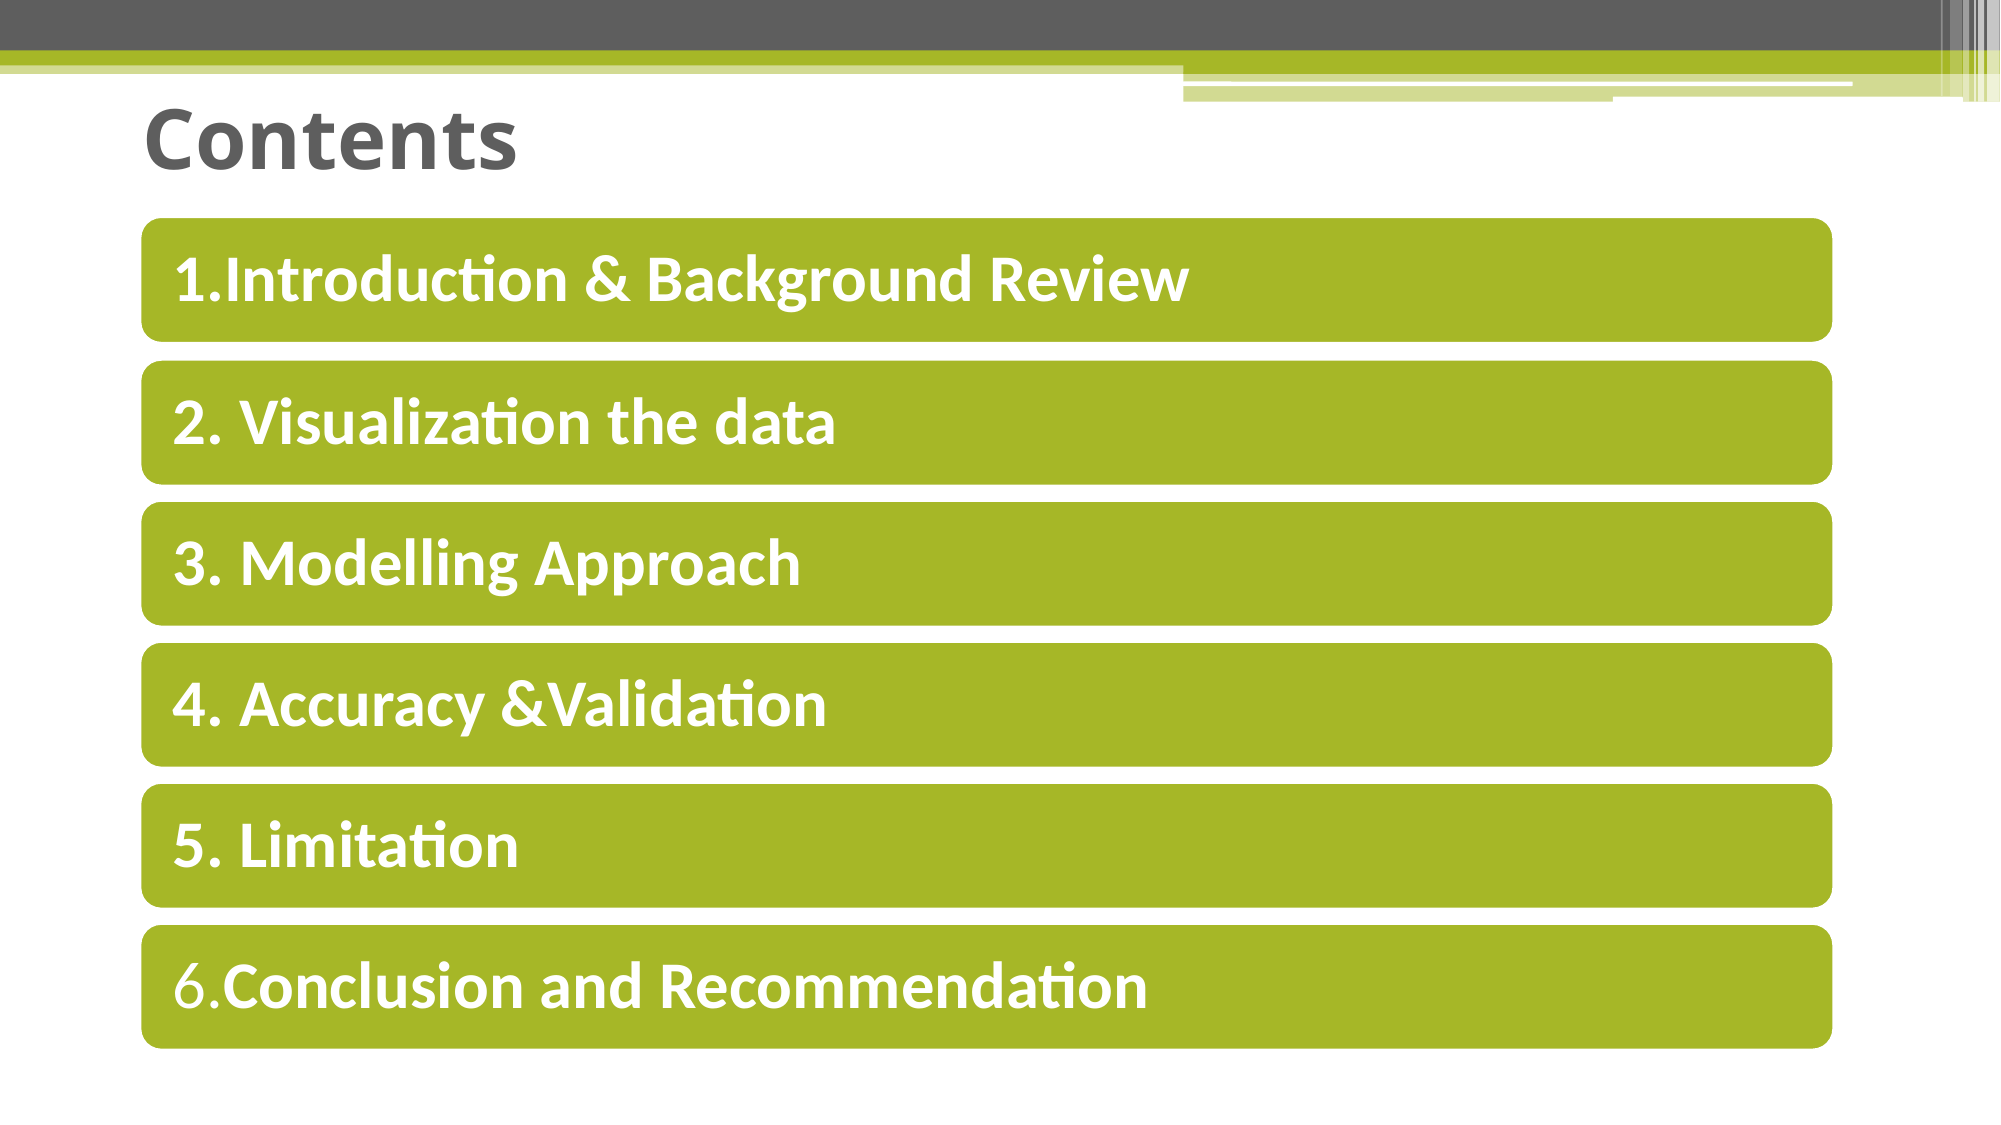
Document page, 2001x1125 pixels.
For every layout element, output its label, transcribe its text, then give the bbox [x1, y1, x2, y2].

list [140, 212, 1834, 1056]
title Contents [127, 48, 1928, 224]
